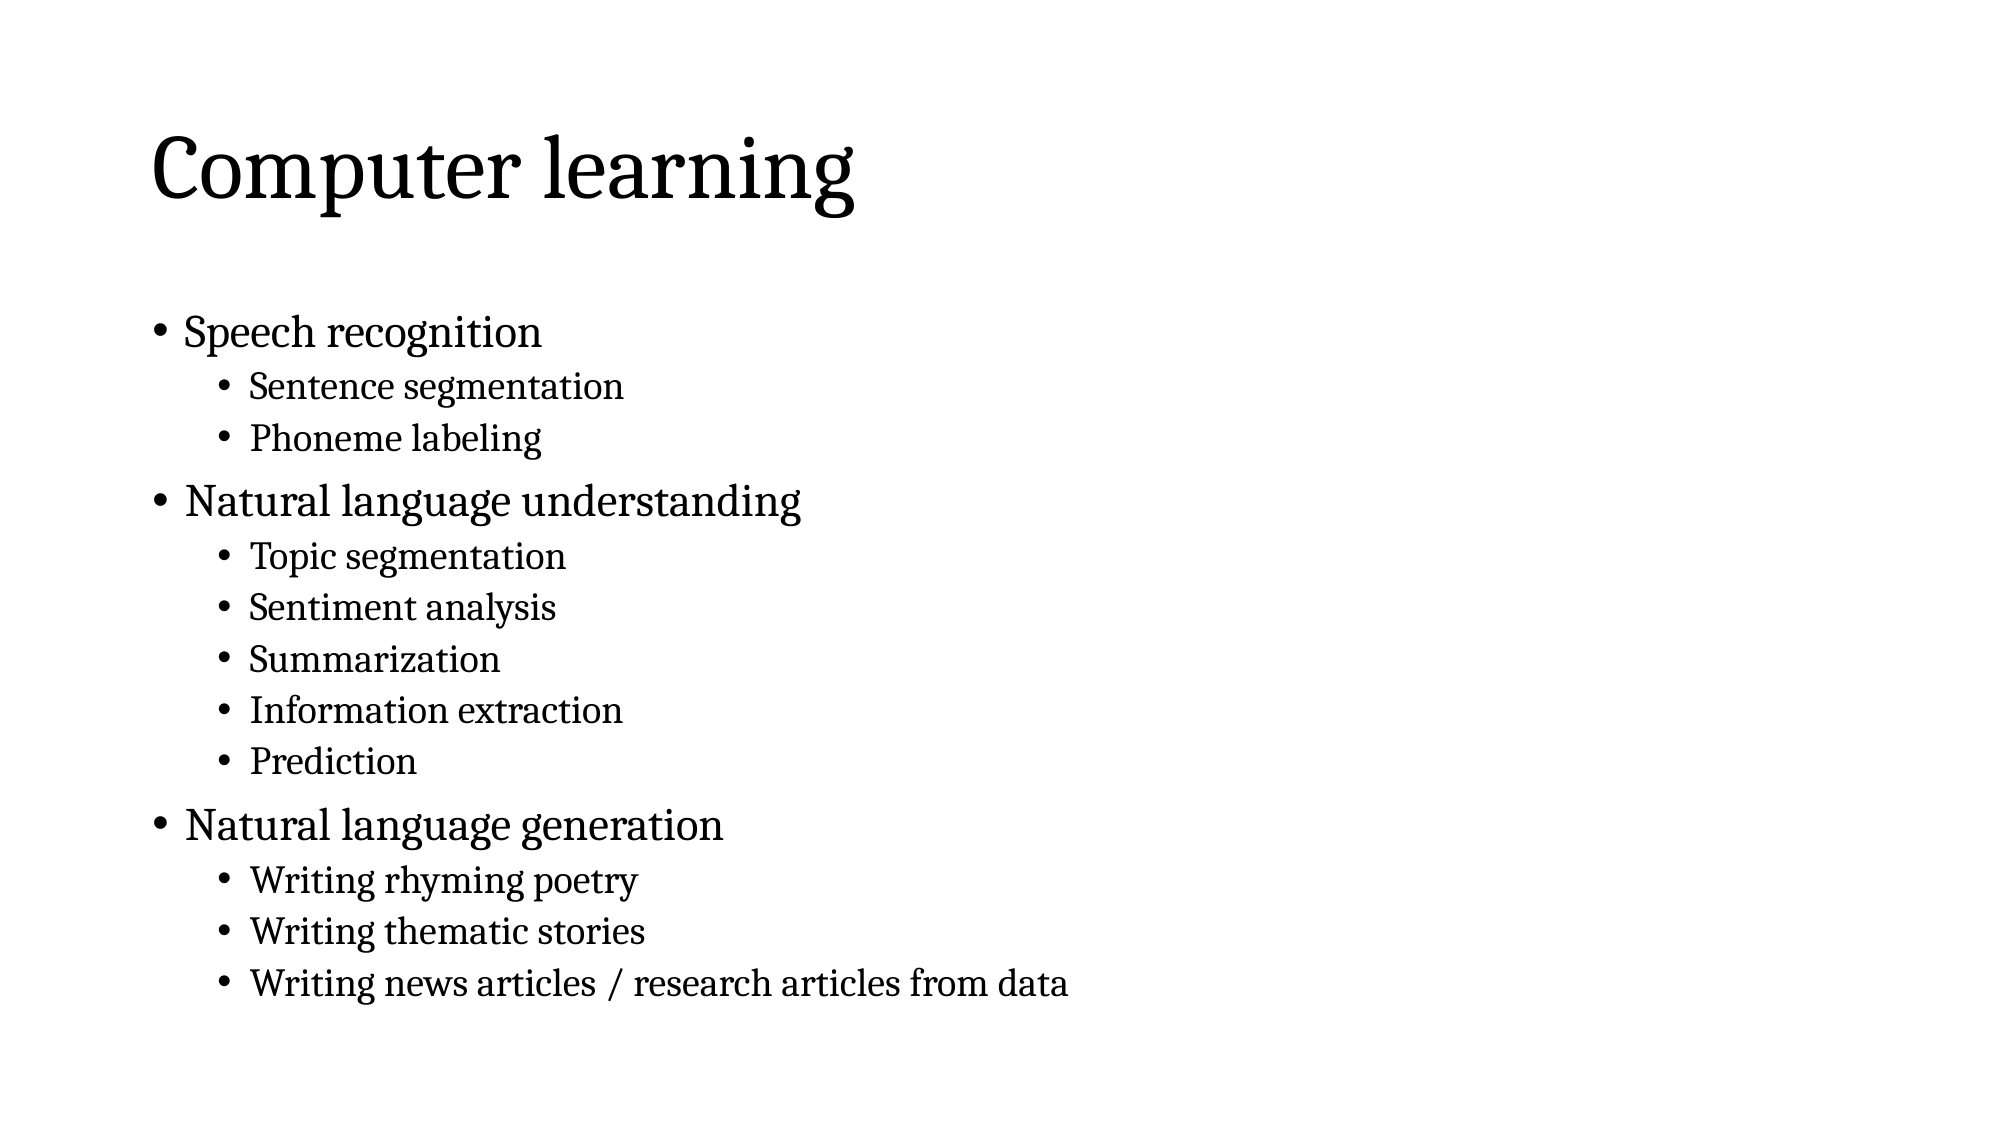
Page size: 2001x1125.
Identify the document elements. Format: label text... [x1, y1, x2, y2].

list Speech recognition Sentence segmentation Phoneme labeling Natural language understanding Topic segmentation Sentiment analysis Summarization Information extraction Prediction Natural language generation Writing rhyming poetry Writing thematic stories Writing news articles / research articles from data [137, 299, 1863, 1014]
title Computer learning [137, 59, 1863, 278]
